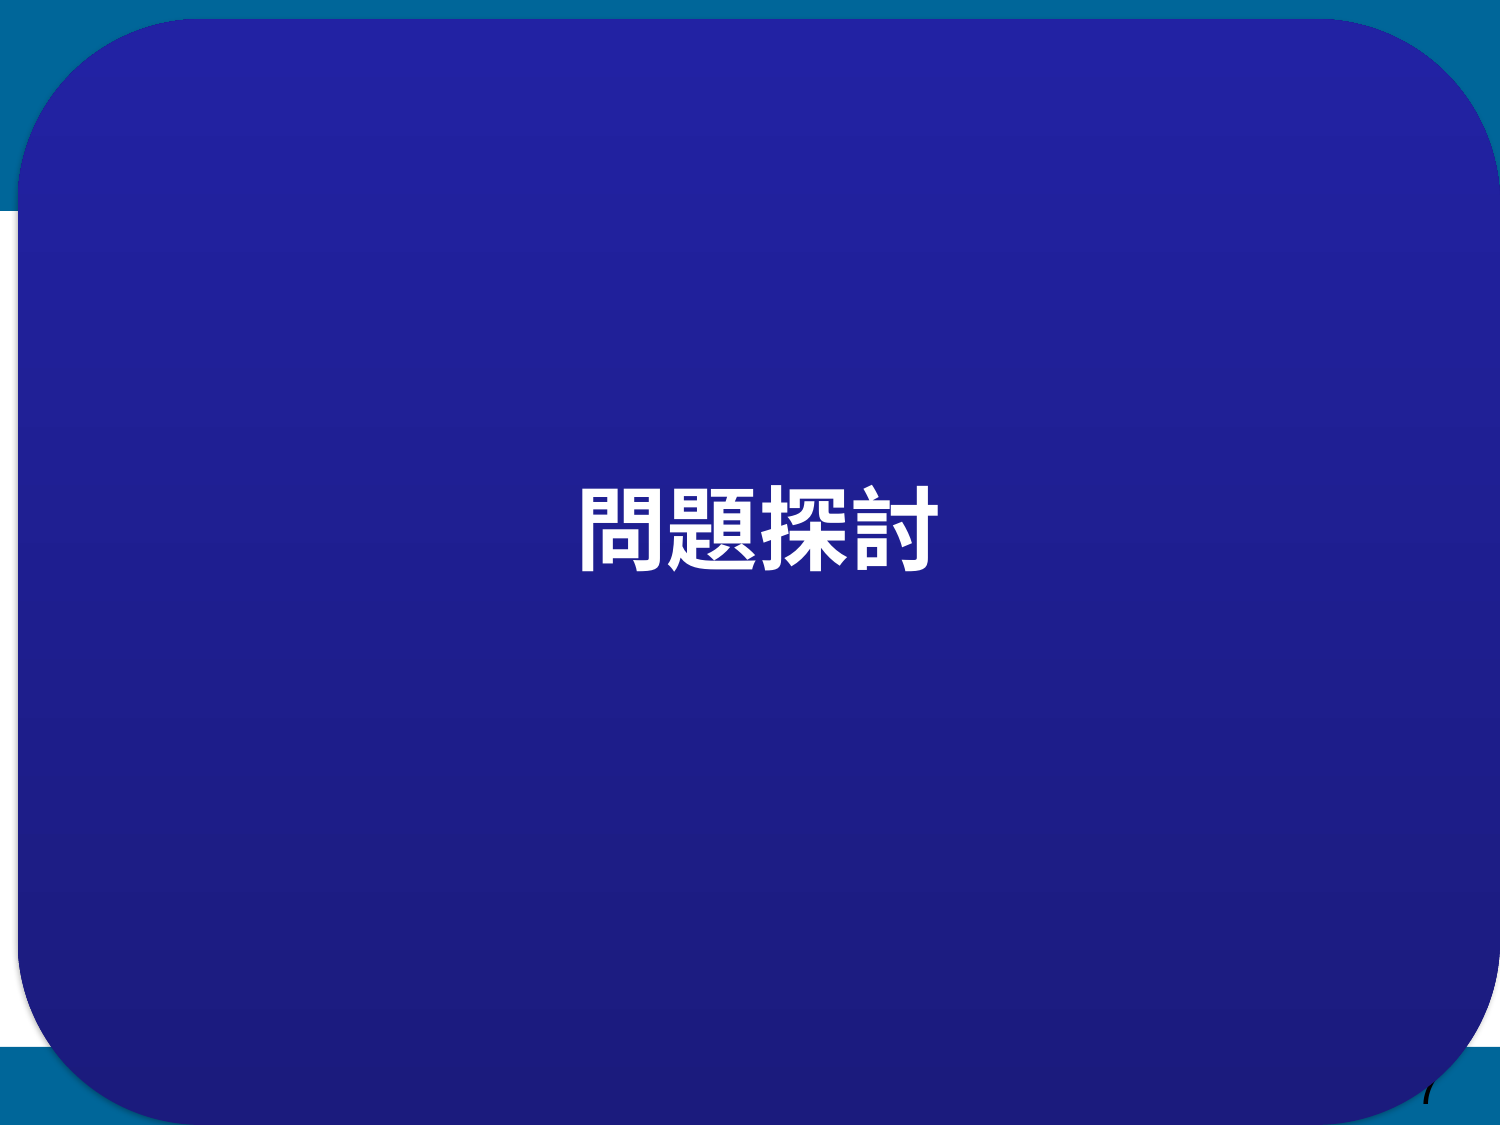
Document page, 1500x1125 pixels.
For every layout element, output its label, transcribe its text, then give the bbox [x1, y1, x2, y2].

text_box [17, 19, 1500, 1125]
text_box 問題探討 [215, 249, 1303, 805]
slide_number 7 [1399, 1046, 1500, 1125]
